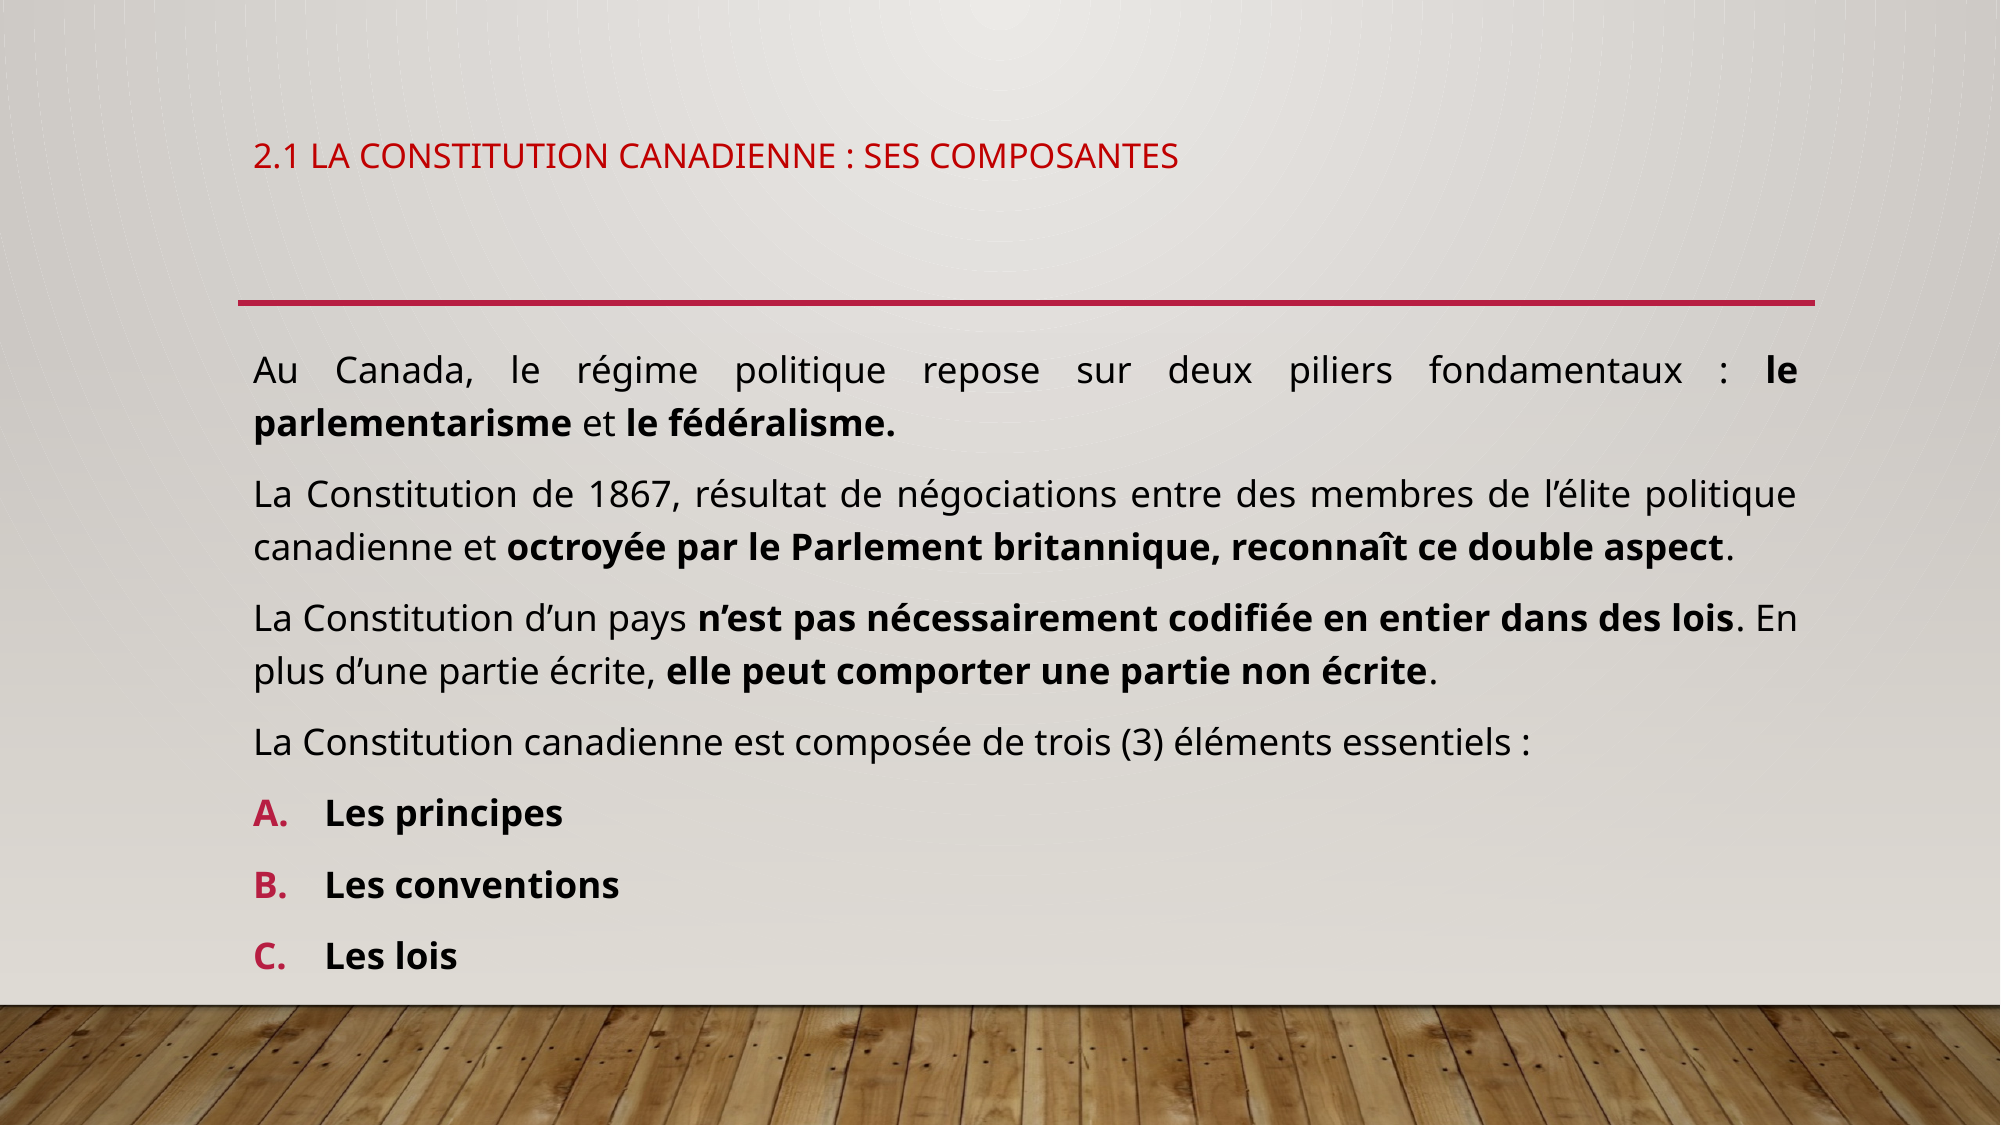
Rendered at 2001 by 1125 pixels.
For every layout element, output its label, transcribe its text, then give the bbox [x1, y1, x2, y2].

list Au Canada, le régime politique repose sur deux piliers fondamentaux : le parlementarisme et le fédéralisme. La Constitution de 1867, résultat de négociations entre des membres de l’élite politique canadienne et octroyée par le Parlement britannique, reconnaît ce double aspect. La Constitution d’un pays n’est pas nécessairement codifiée en entier dans des lois. En plus d’une partie écrite, elle peut comporter une partie non écrite. La Constitution canadienne est composée de trois (3) éléments essentiels : Les principes Les conventions Les lois [238, 330, 1814, 993]
title 2.1 la constitution canadienne : ses composantes [238, 131, 1814, 305]
picture [0, 1005, 2000, 1125]
